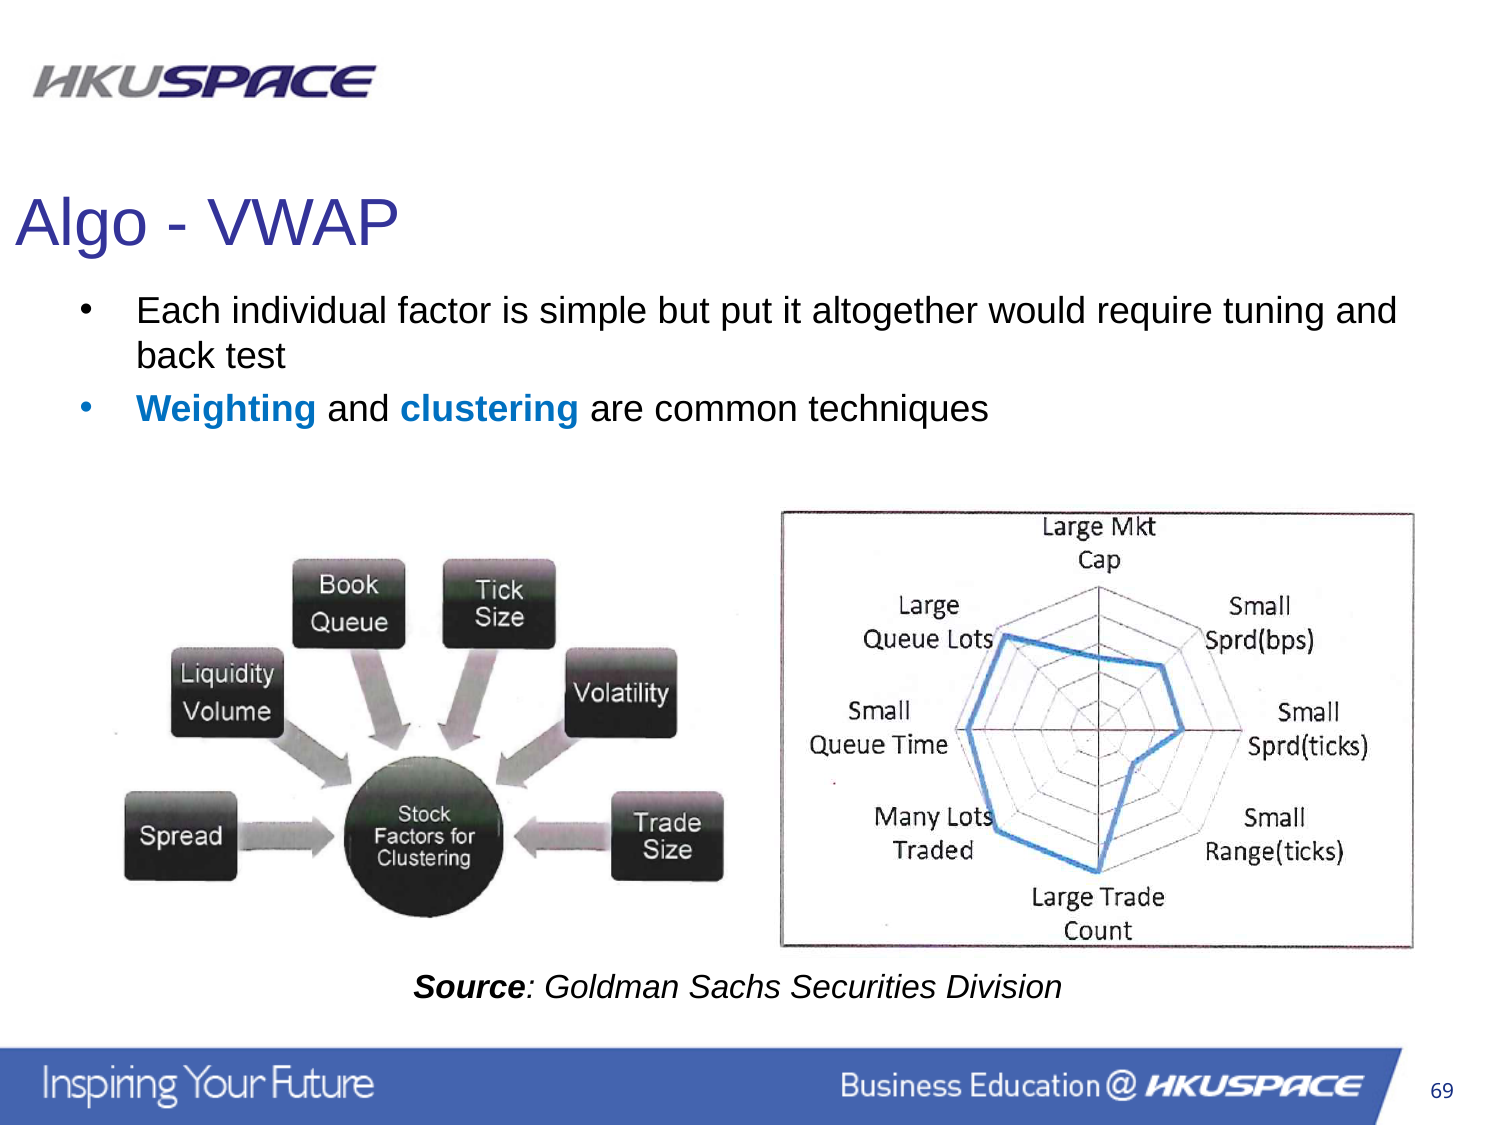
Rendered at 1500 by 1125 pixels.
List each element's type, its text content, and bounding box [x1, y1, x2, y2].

text_box Source: Goldman Sachs Securities Division [398, 957, 1079, 1013]
picture [0, 0, 1500, 1125]
title Algo - VWAP [0, 101, 1325, 266]
slide_number 69 [1415, 1070, 1499, 1125]
text_box Each individual factor is simple but put it altogether would require tuning and back test Weighting and clustering are common techniques [64, 278, 1483, 610]
